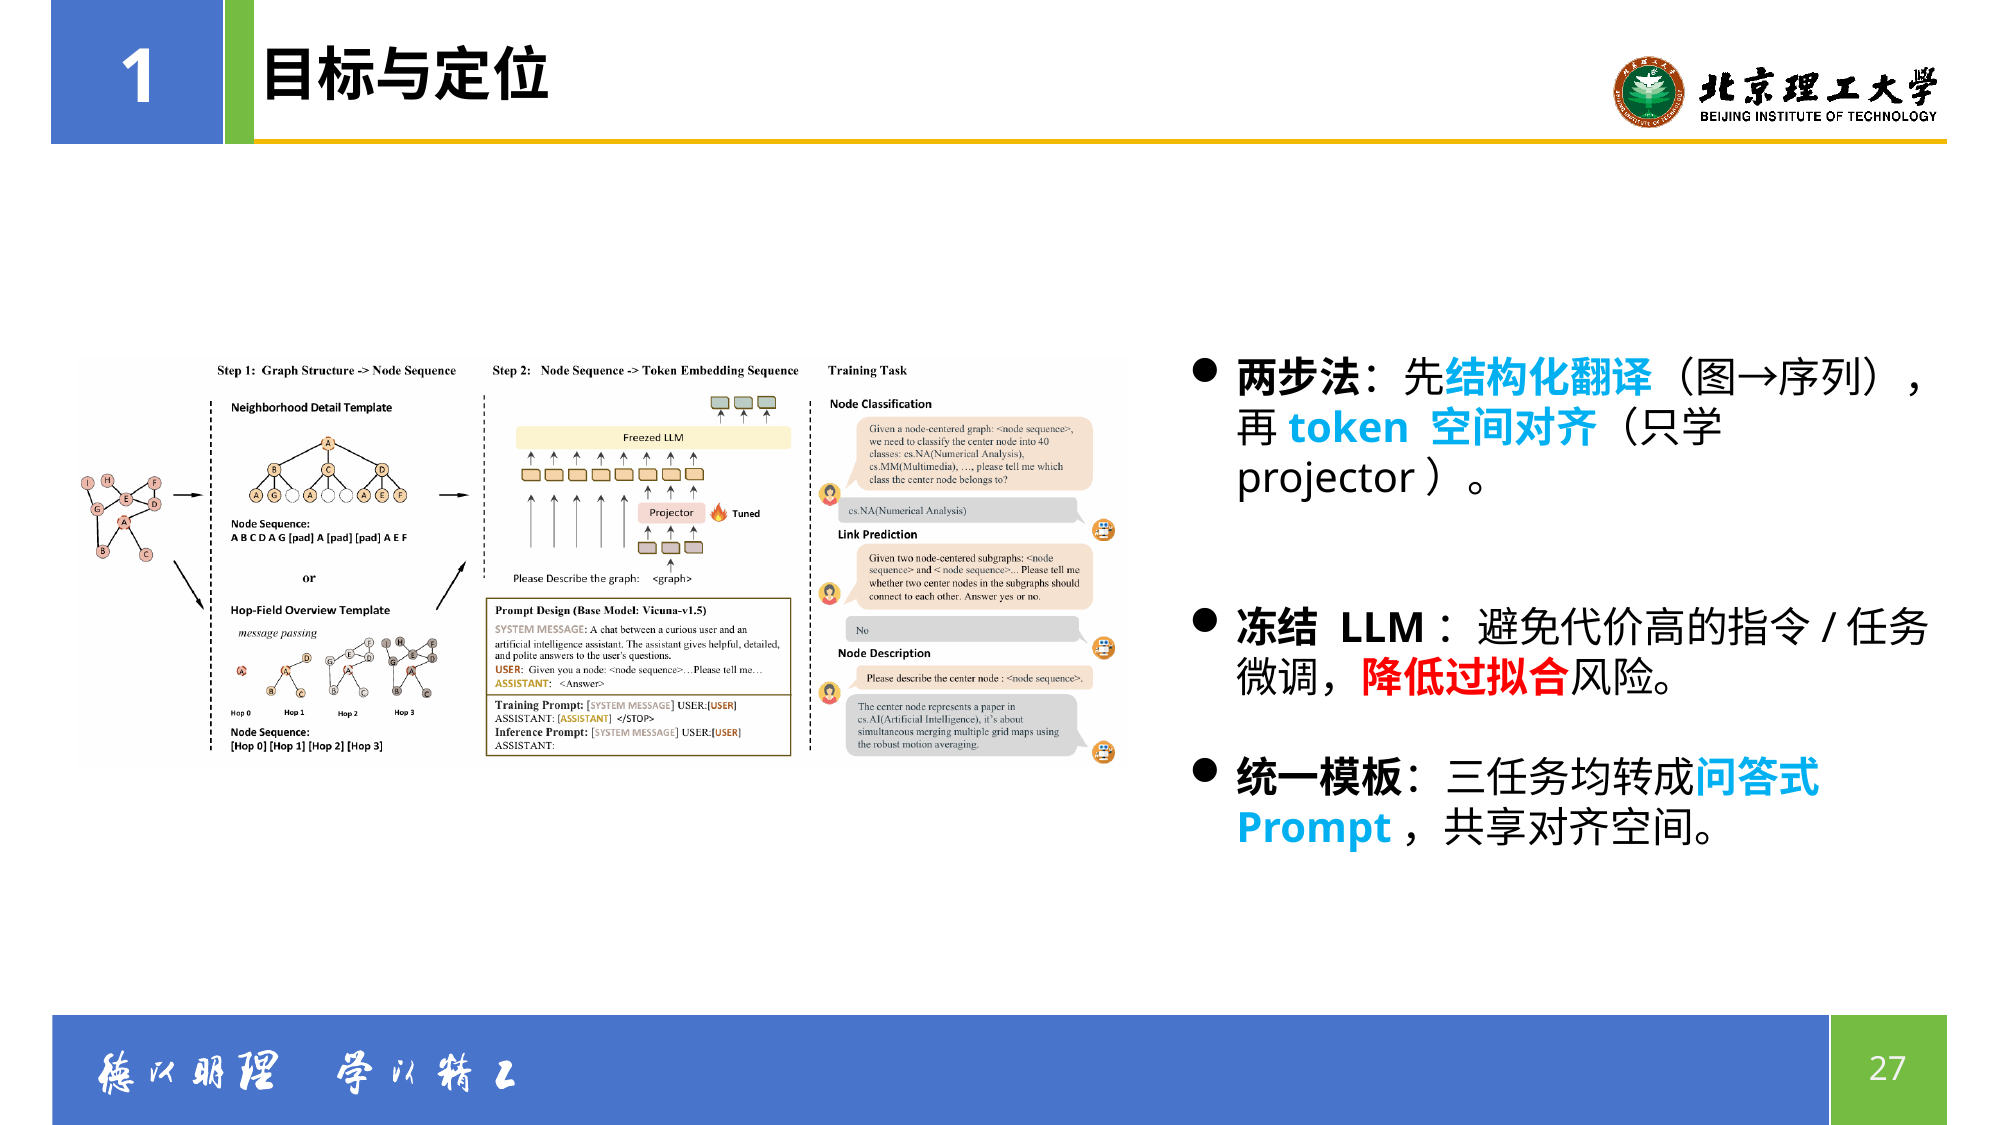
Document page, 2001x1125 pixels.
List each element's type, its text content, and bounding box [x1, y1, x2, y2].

text_box 目标与定位 [244, 37, 1662, 116]
text_box 两步法：先结构化翻译（图→序列），再token 空间对齐（只学 projector）。 冻结 LLM：避免代价高的指令/任务微调，降低过拟合风险。 统一模板：三任务均转成问答式 Prompt，共享对齐空间。 [1114, 350, 1964, 851]
text_box 1 [103, 20, 226, 126]
picture [1613, 56, 1937, 128]
picture [71, 349, 1147, 775]
